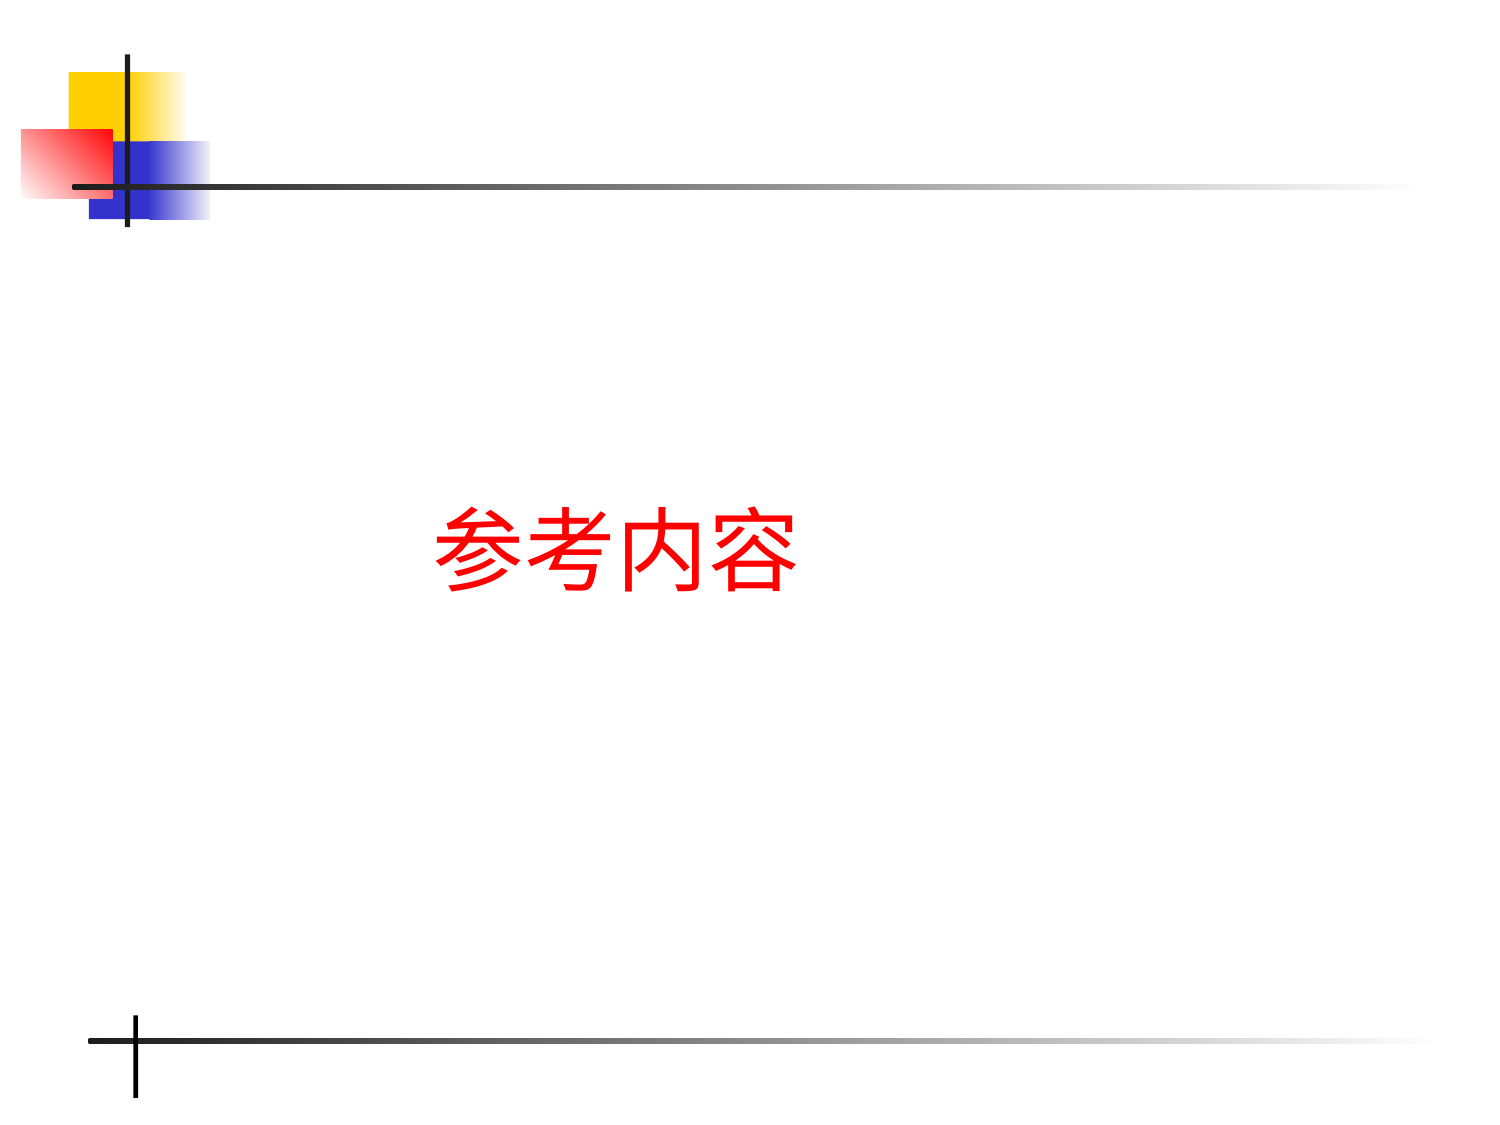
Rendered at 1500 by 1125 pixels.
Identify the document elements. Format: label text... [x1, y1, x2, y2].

list 参考内容 [417, 435, 1203, 690]
